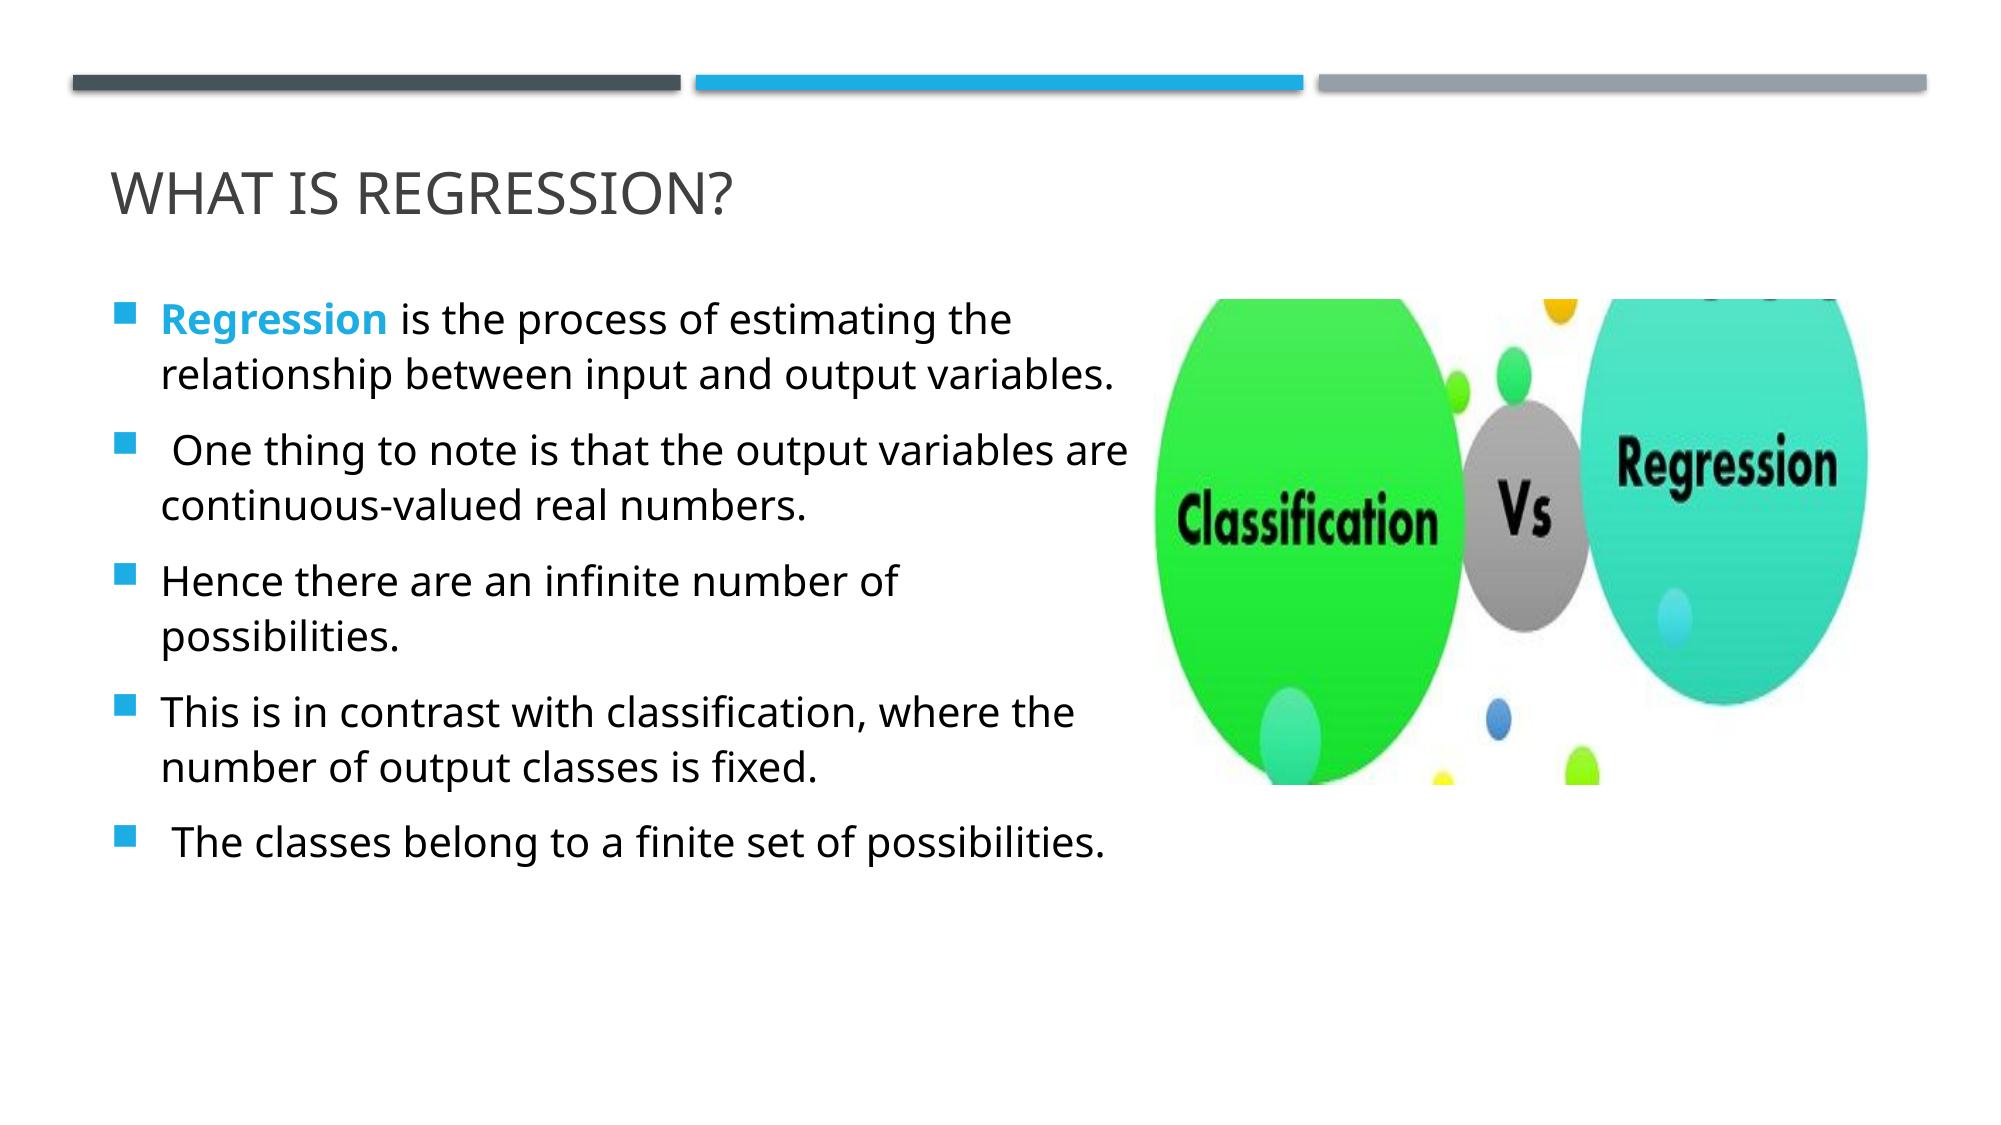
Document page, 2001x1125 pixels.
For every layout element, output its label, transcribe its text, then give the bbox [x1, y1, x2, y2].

title What is Regression? [95, 115, 1905, 234]
picture [1153, 299, 1872, 785]
list Regression is the process of estimating the relationship between input and output variables. One thing to note is that the output variables are continuous-valued real numbers. Hence there are an infinite number of possibilities. This is in contrast with classification, where the number of output classes is fixed. The classes belong to a finite set of possibilities. [95, 249, 1154, 981]
